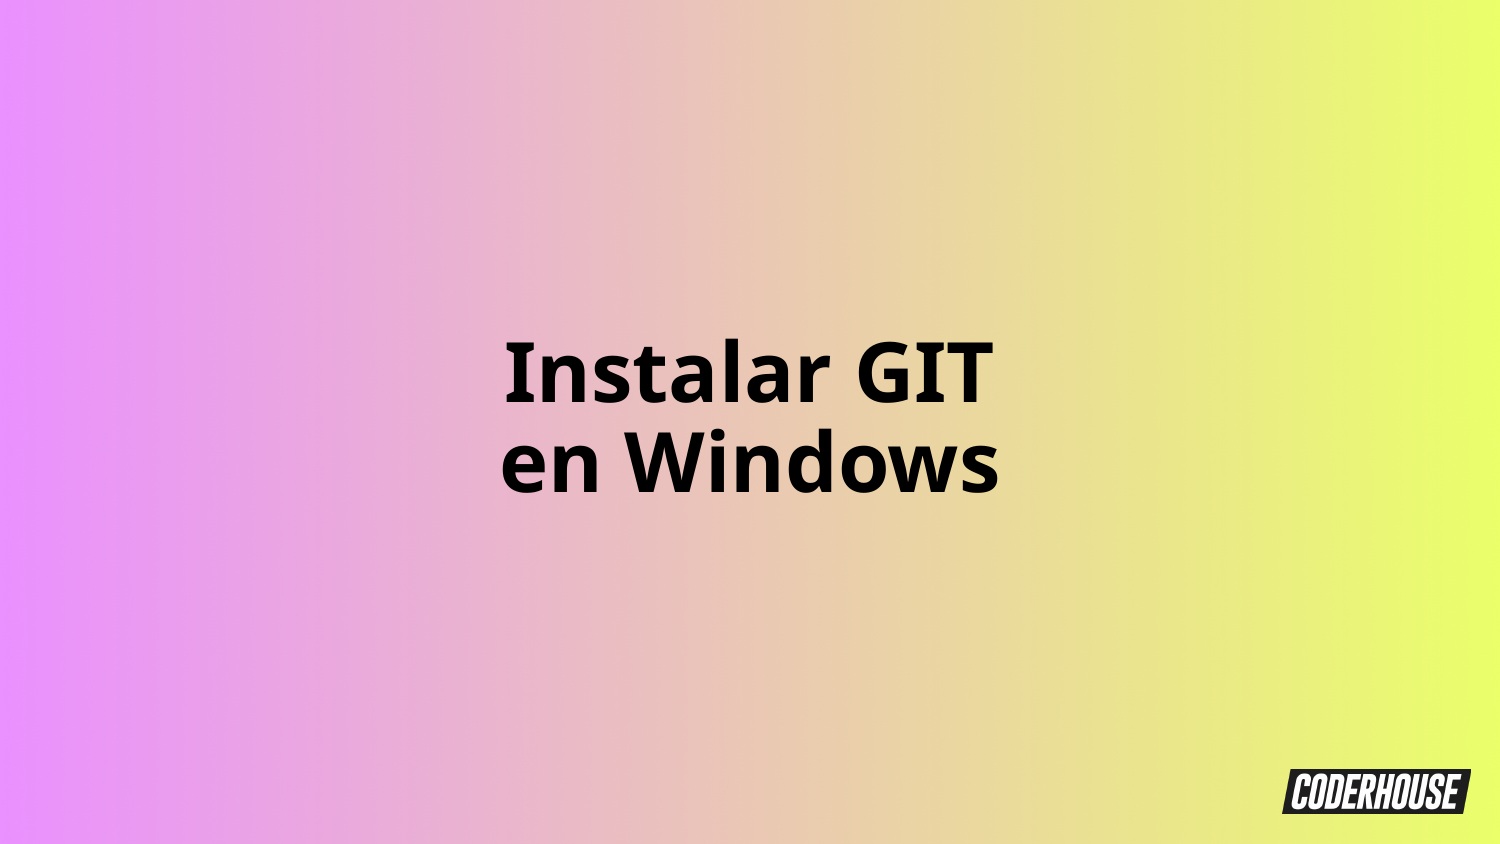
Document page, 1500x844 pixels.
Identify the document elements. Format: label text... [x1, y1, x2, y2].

text_box Instalar GIT en Windows [239, 315, 1261, 526]
picture [0, 0, 1500, 844]
